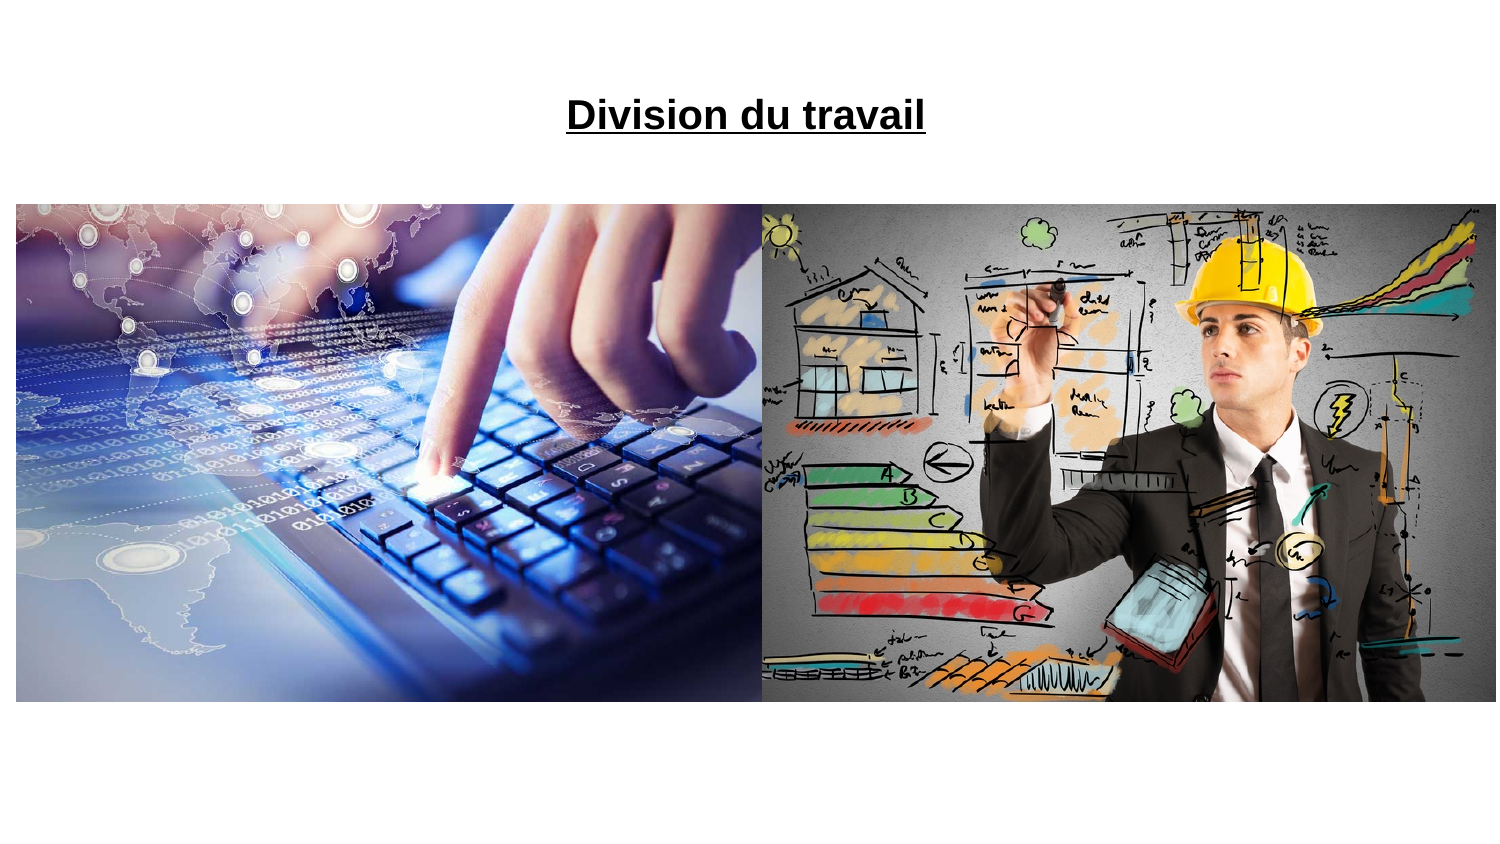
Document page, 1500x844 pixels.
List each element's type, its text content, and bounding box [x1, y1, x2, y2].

title Division du travail [47, 72, 1445, 167]
picture [15, 204, 1496, 703]
